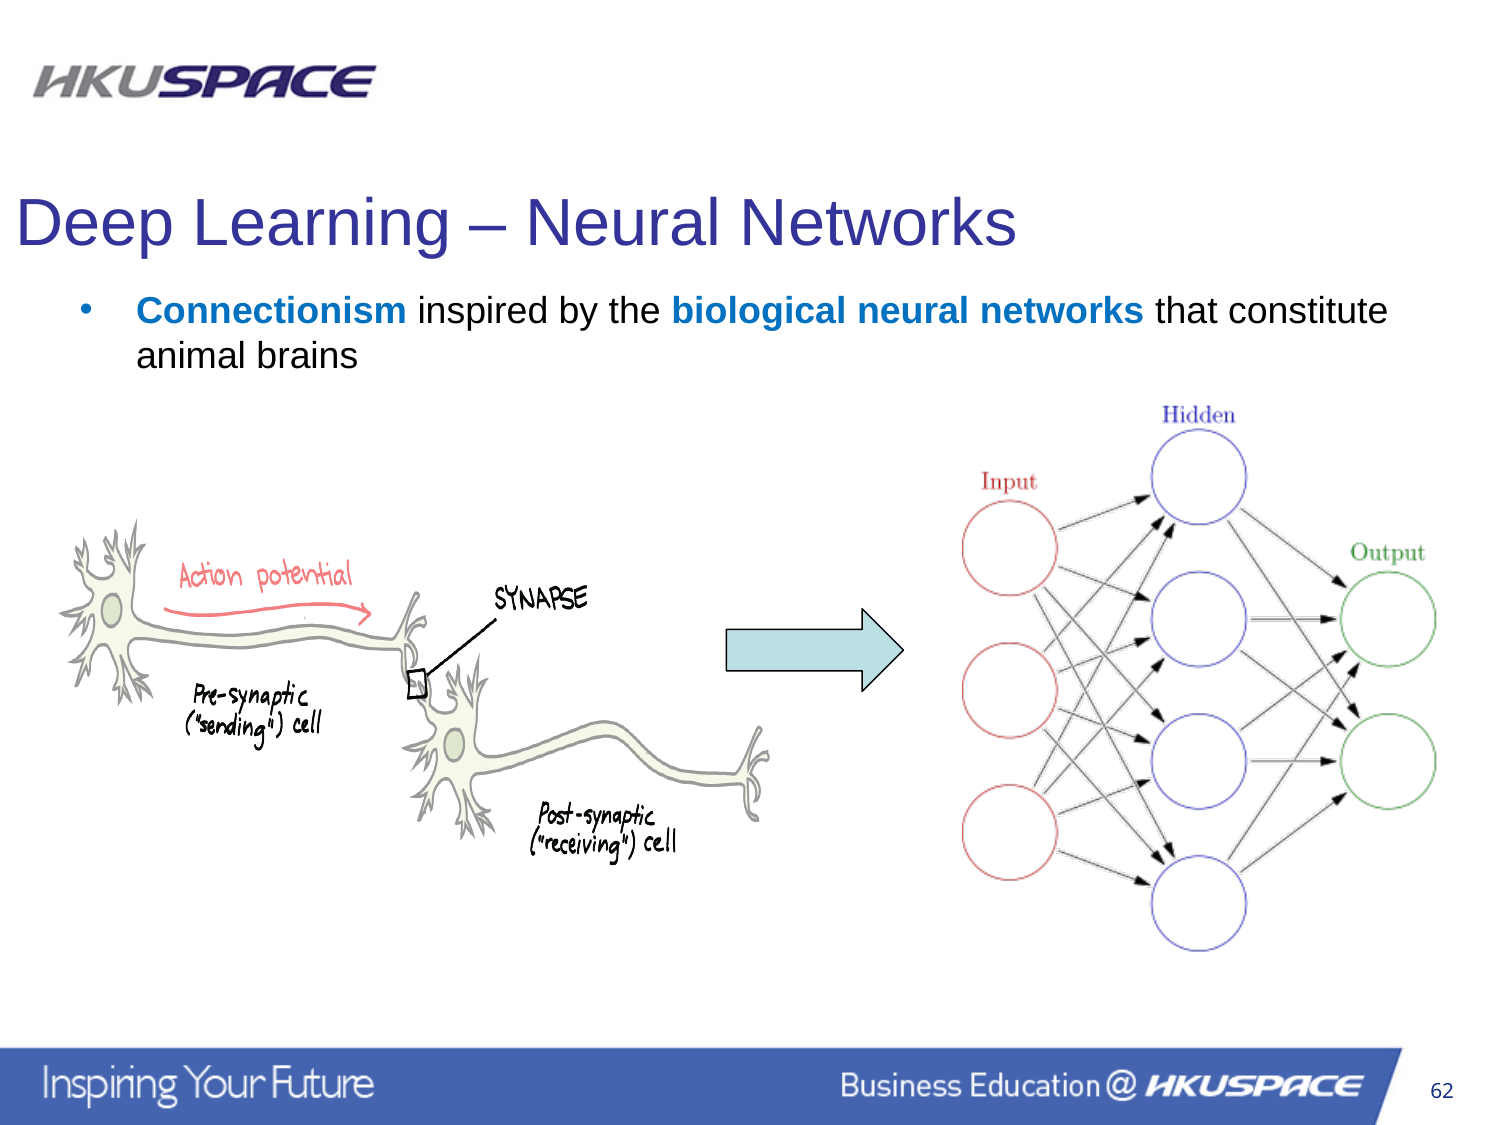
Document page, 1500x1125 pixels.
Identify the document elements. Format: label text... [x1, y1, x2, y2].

title Deep Learning – Neural Networks [0, 101, 1325, 266]
slide_number 62 [1415, 1070, 1499, 1125]
text_box Connectionism inspired by the biological neural networks that constitute animal brains [64, 278, 1483, 409]
text_box [777, 608, 904, 692]
picture [0, 0, 1500, 1125]
